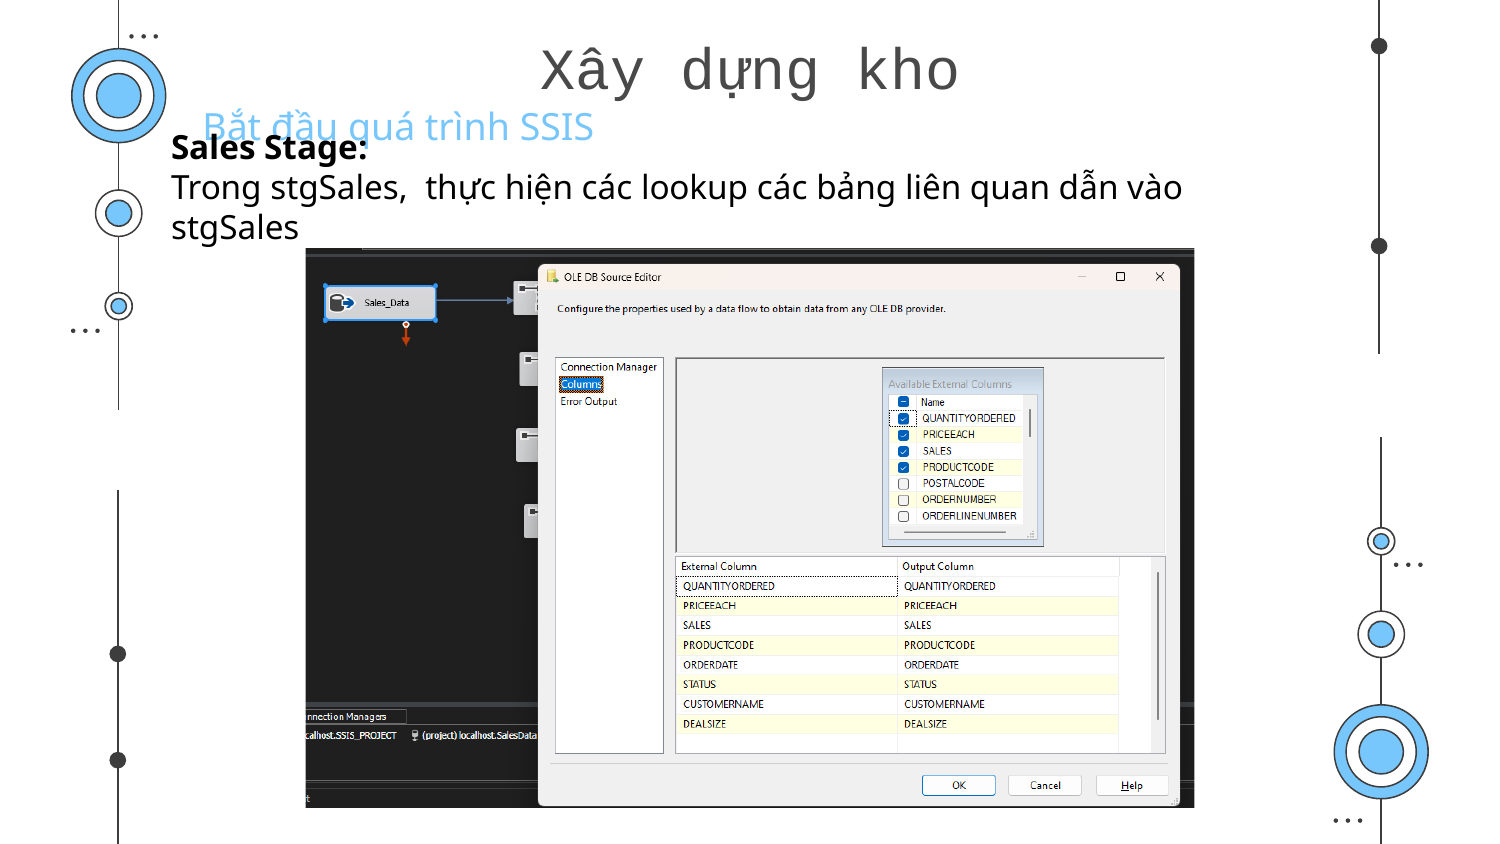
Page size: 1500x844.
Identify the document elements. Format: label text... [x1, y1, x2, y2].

title Xây dựng kho [299, 16, 1201, 111]
picture [305, 248, 1195, 808]
text_box Bắt đầu quá trình SSIS [144, 87, 653, 153]
text_box Sales Stage: Trong stgSales, thực hiện các lookup các bảng liên quan dẫn vào stgSales [156, 150, 1337, 223]
